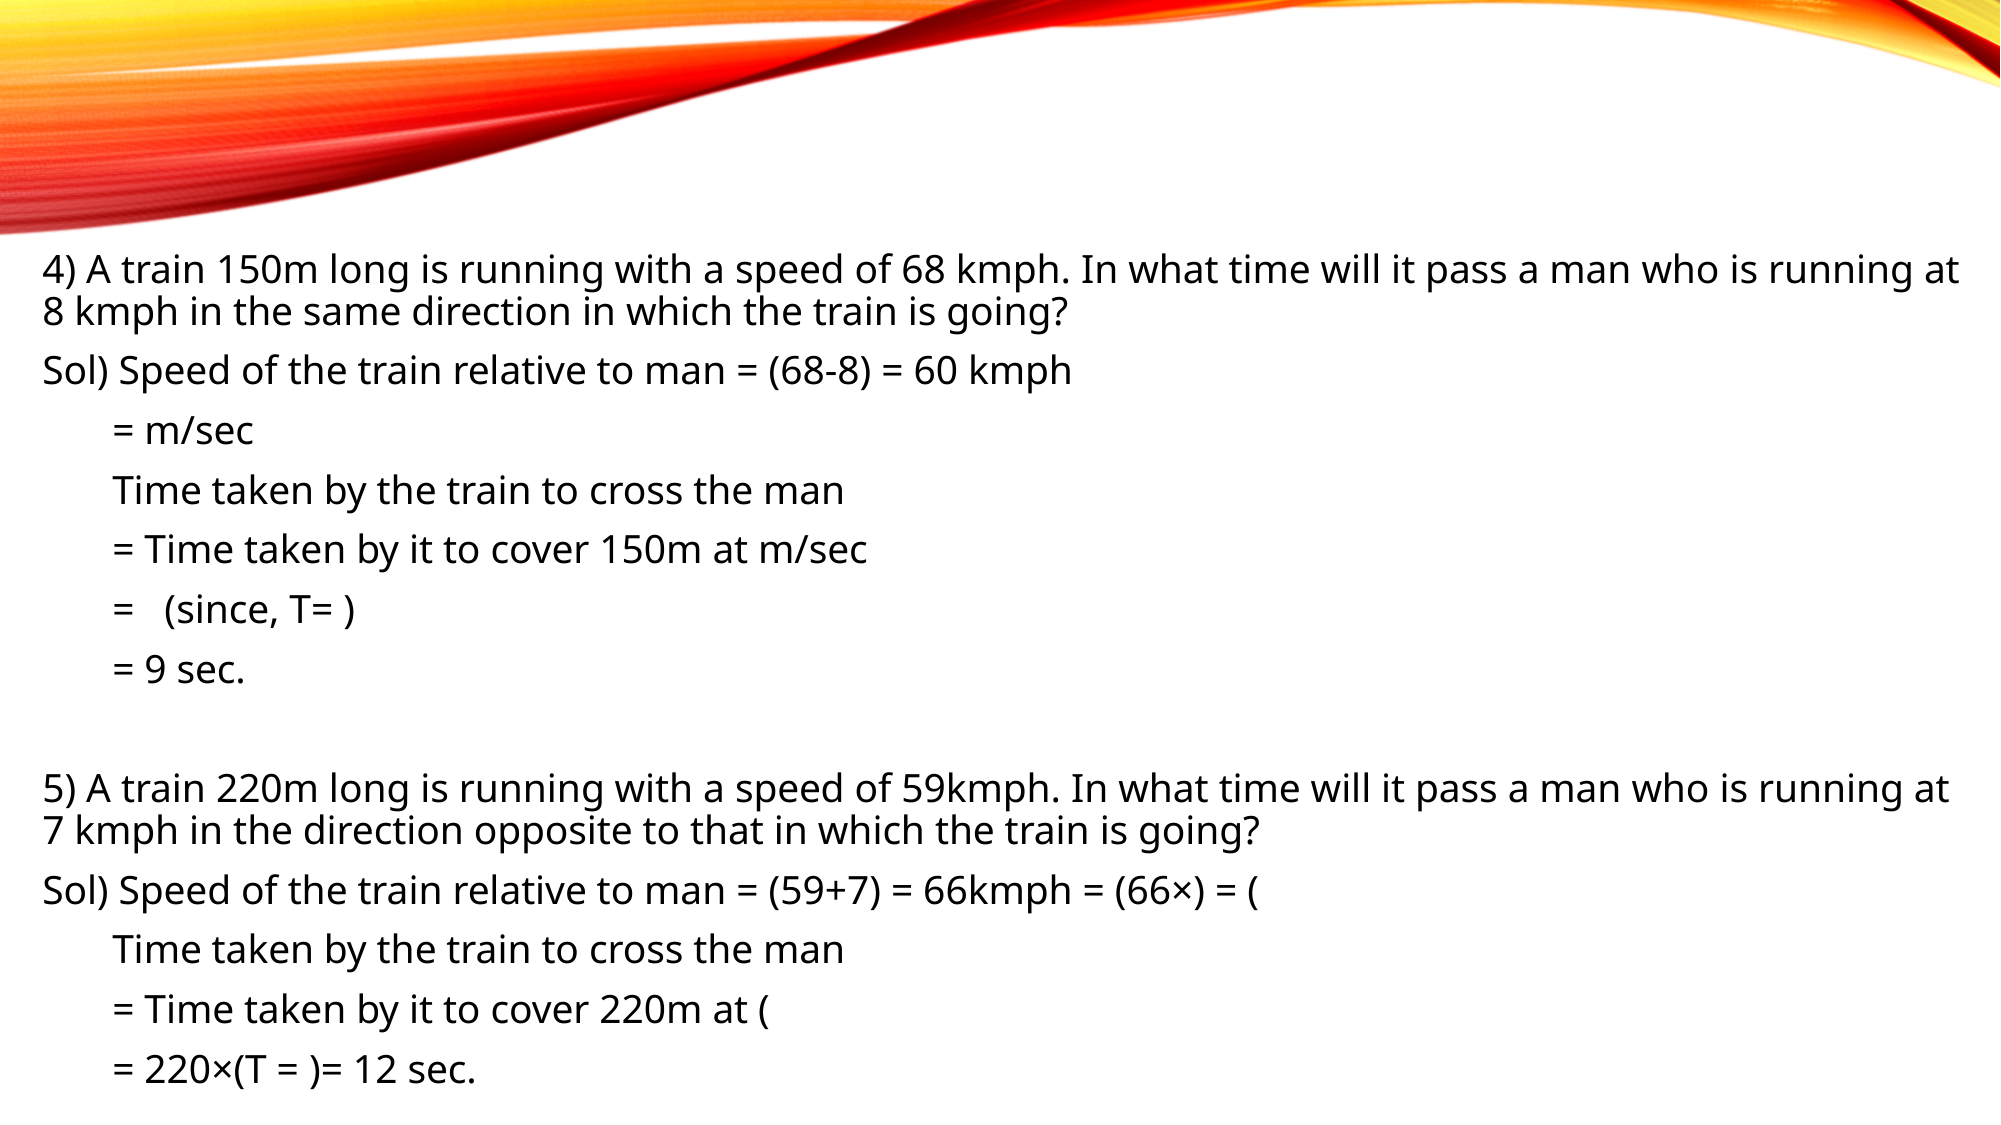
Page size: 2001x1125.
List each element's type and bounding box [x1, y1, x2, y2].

picture [0, 0, 2000, 237]
